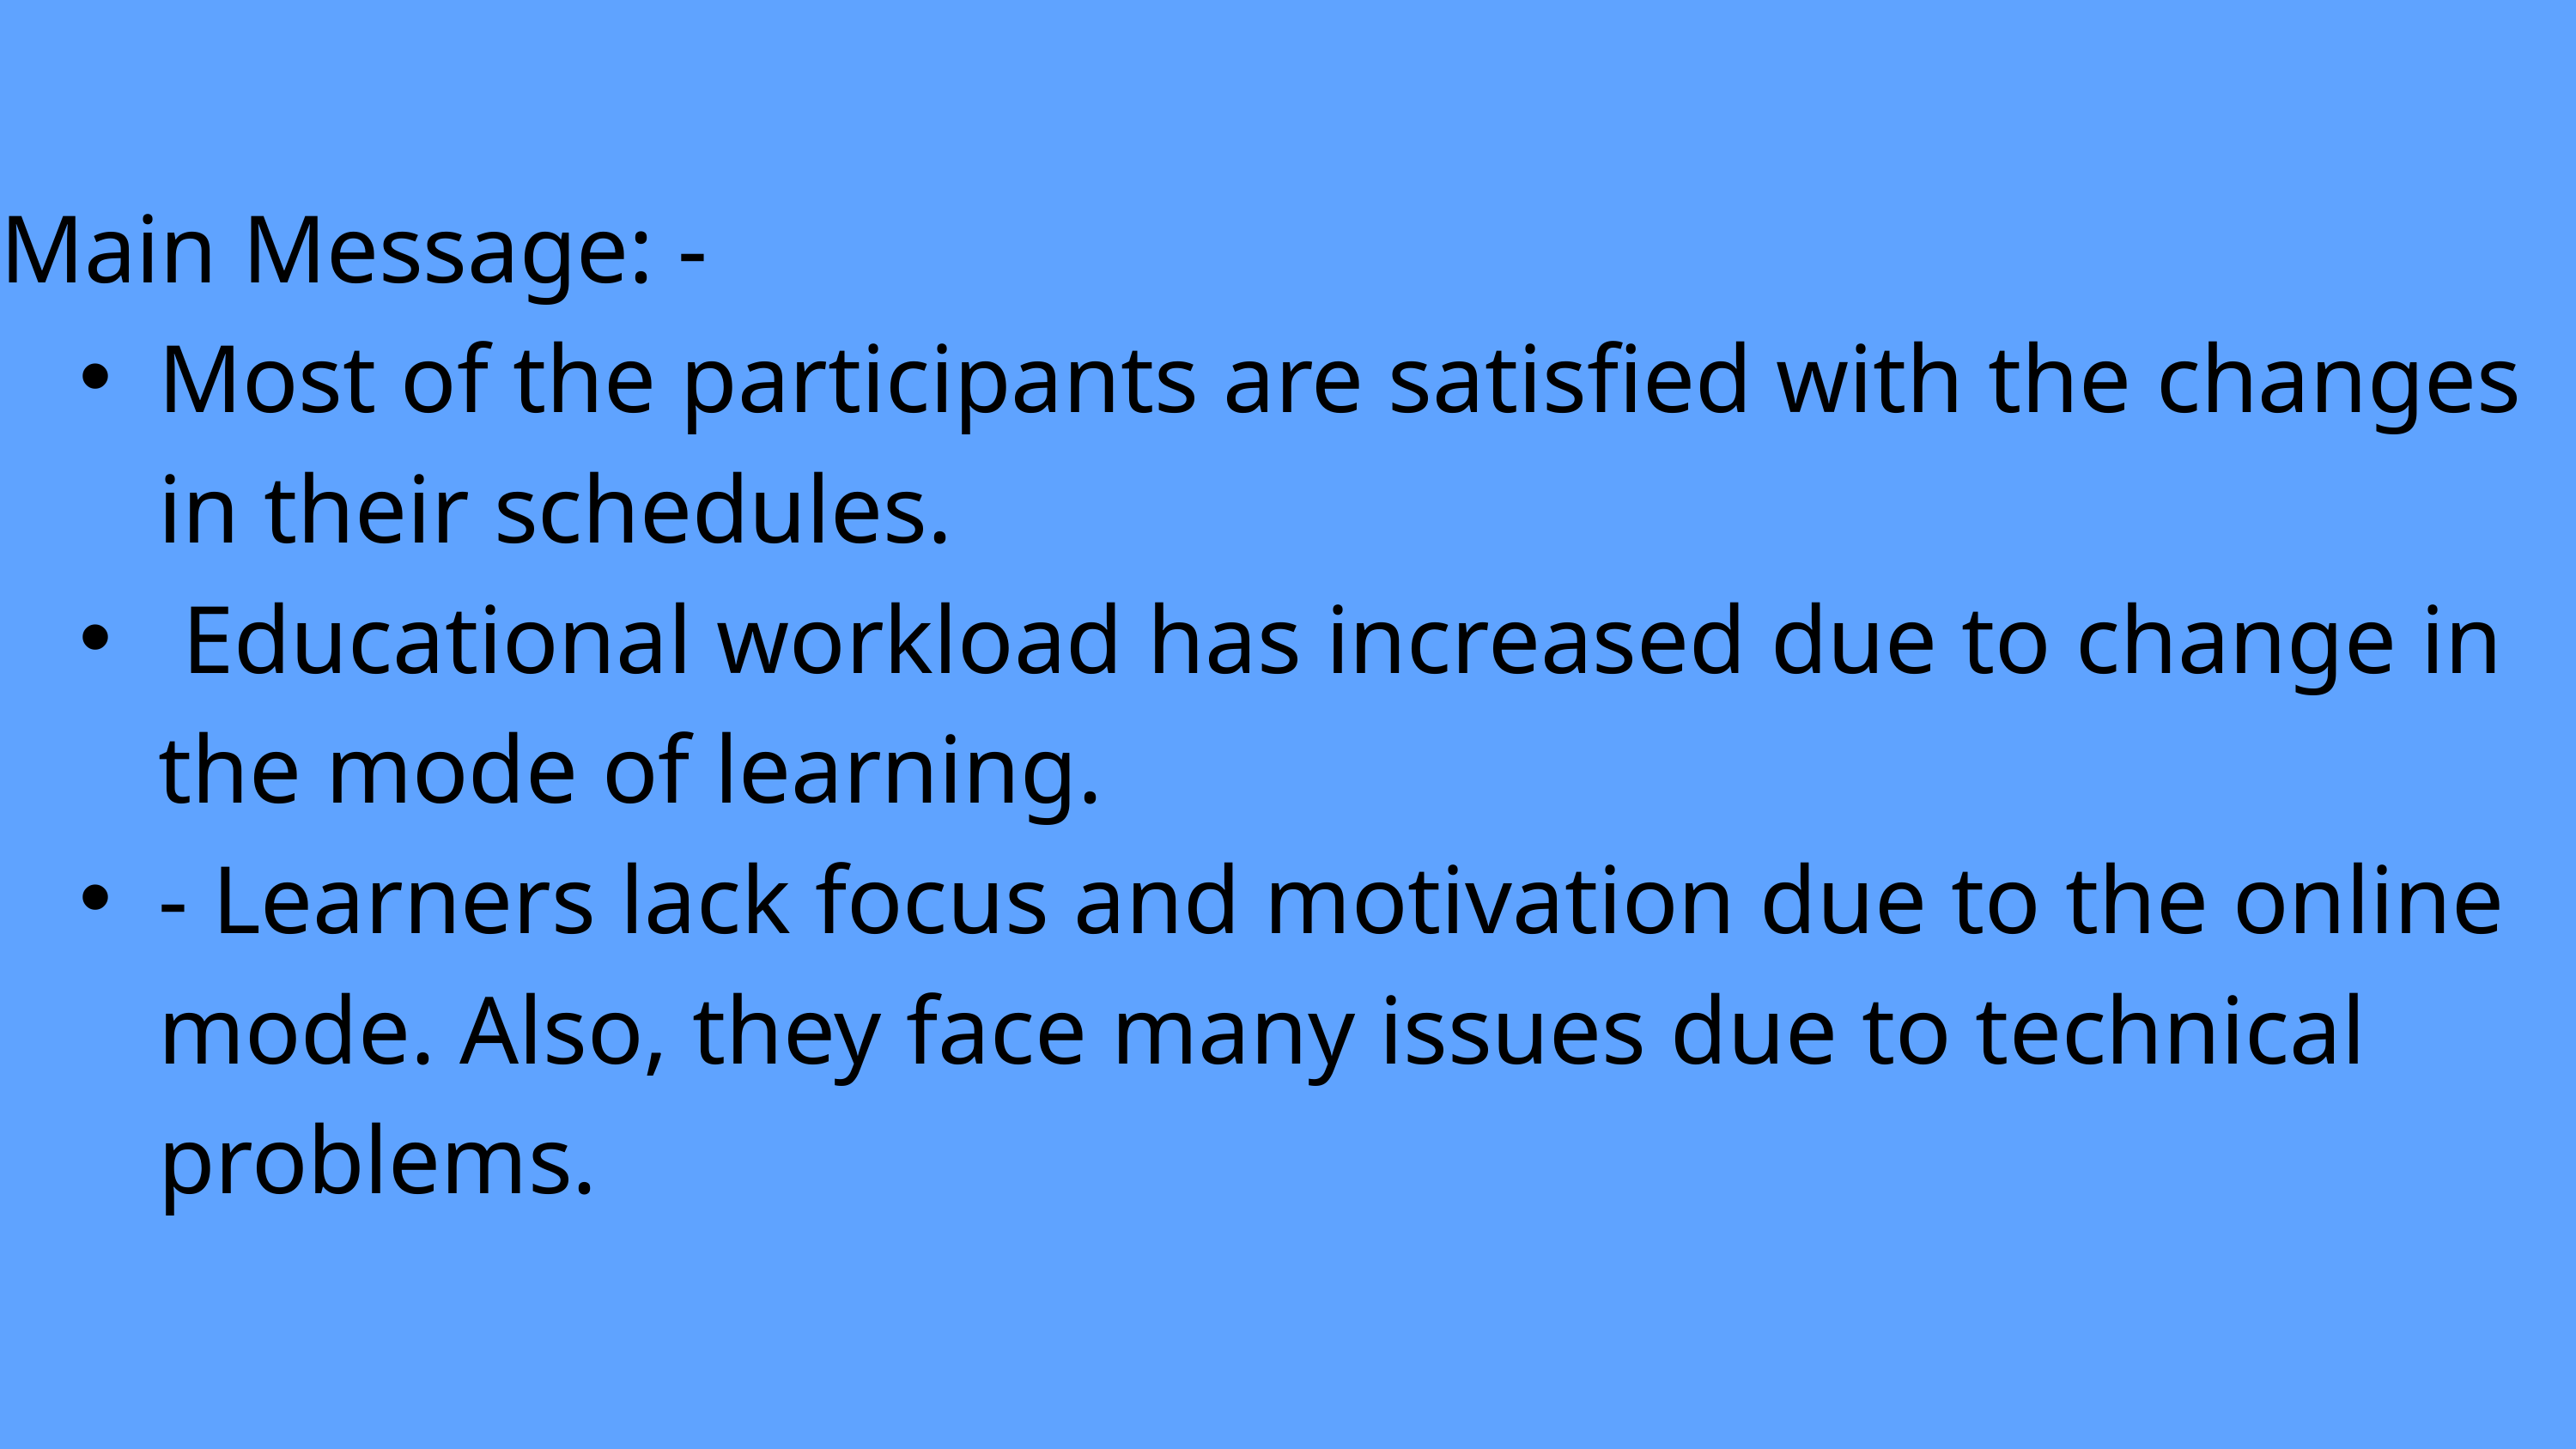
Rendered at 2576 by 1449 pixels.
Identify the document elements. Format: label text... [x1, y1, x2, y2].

text_box Main Message: - Most of the participants are satisfied with the changes in their schedules. Educational workload has increased due to change in the mode of learning. - Learners lack focus and motivation due to the online mode. Also, they face many issues due to technical problems. [0, 171, 2576, 1343]
